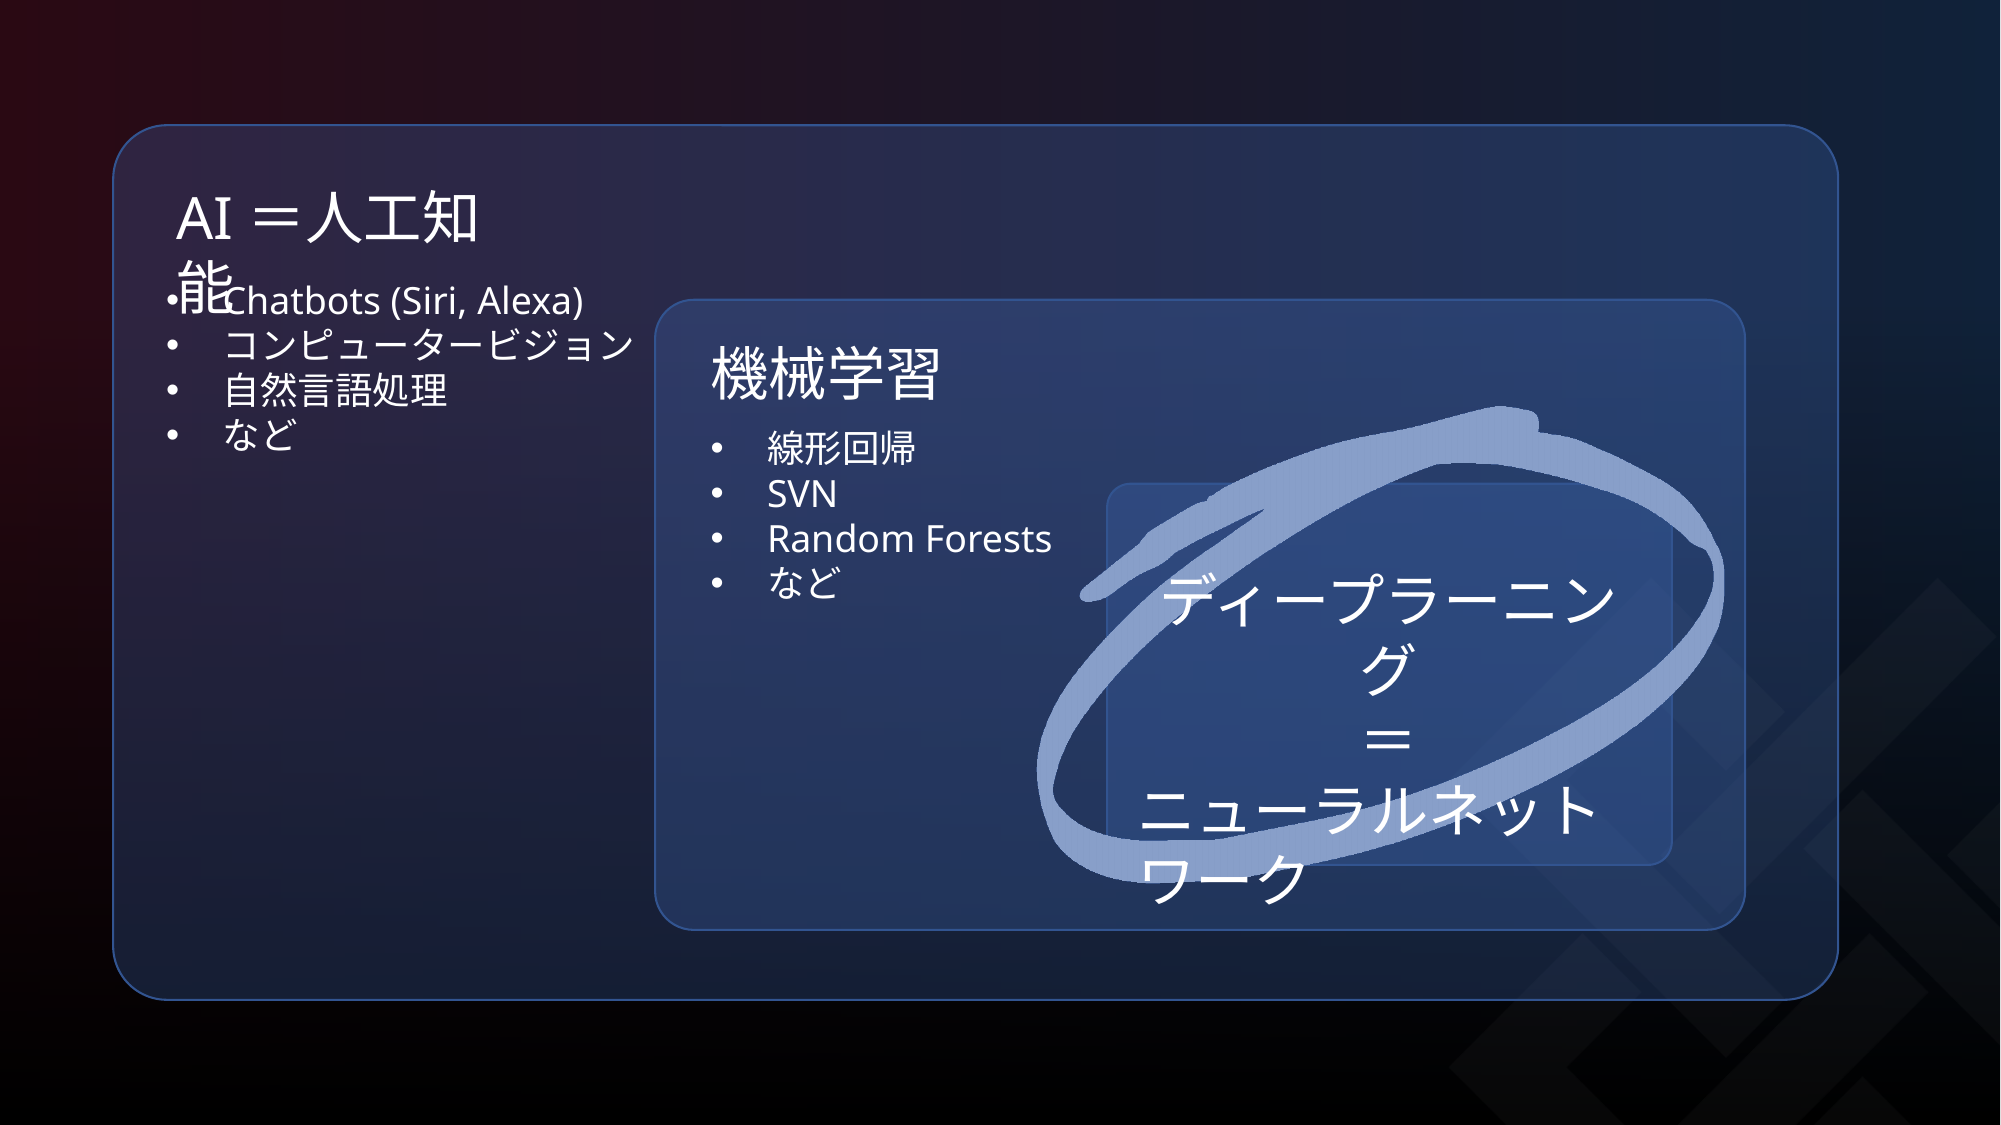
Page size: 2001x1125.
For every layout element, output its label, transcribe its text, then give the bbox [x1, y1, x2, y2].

text_box AI＝人工知能 [161, 174, 553, 269]
text_box [654, 298, 1747, 931]
text_box Chatbots (Siri, Alexa) コンピュータービジョン 自然言語処理 など [151, 269, 673, 465]
text_box [112, 124, 1840, 1001]
picture [0, 0, 2001, 1125]
text_box 線形回帰 SVN Random Forests など [695, 417, 1009, 613]
text_box 機械学習 [695, 329, 1087, 414]
